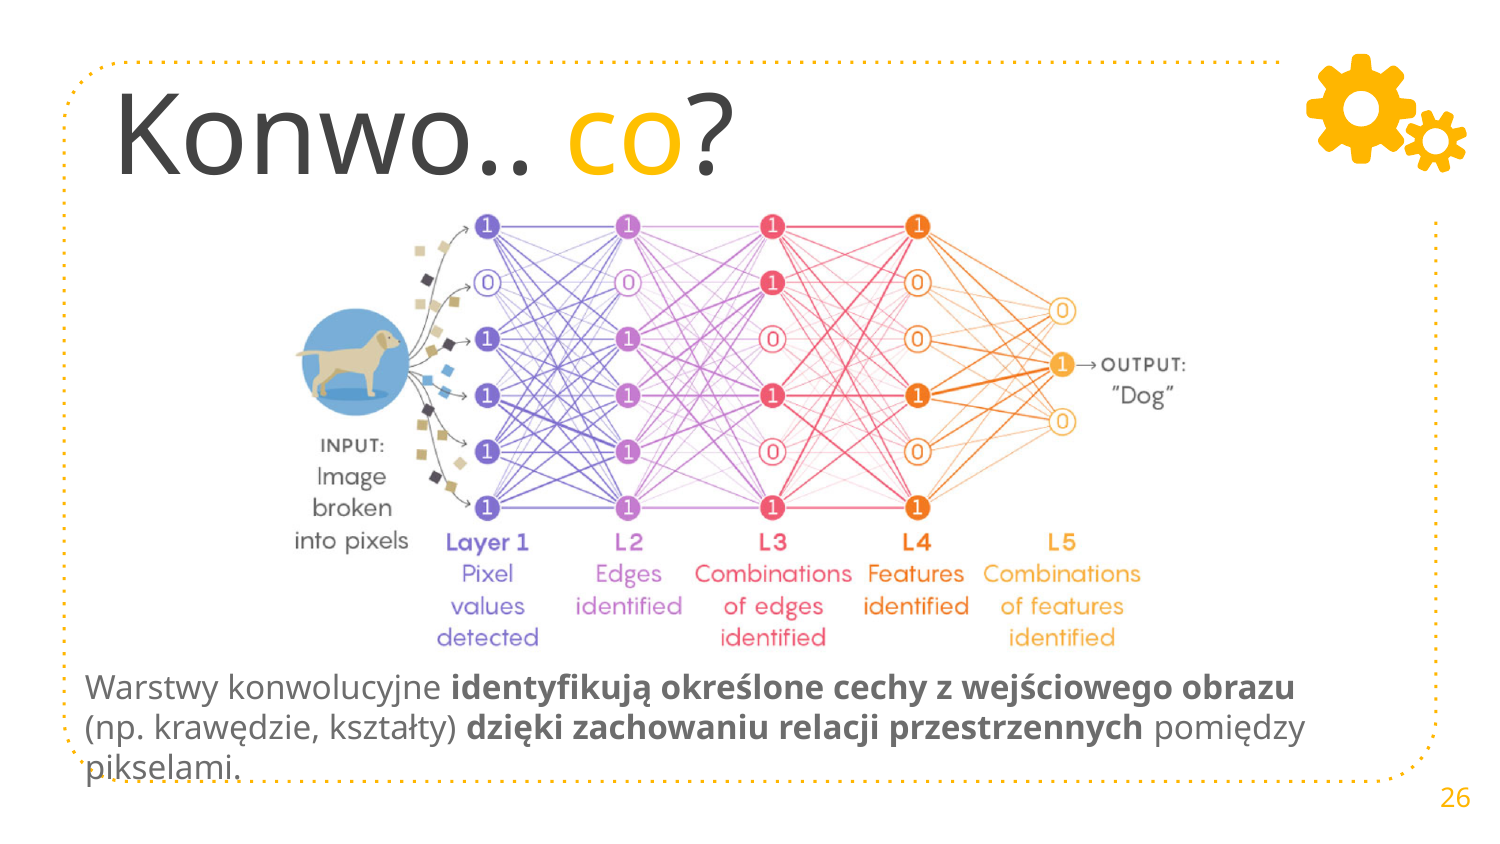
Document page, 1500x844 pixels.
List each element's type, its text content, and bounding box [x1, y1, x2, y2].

title Konwo.. co? [96, 47, 1349, 189]
slide_number 26 [1411, 753, 1500, 844]
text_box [1306, 53, 1467, 173]
picture [280, 197, 1195, 663]
text_box Warstwy konwolucyjne identyfikują określone cechy z wejściowego obrazu (np. krawędzie, kształty) dzięki zachowaniu relacji przestrzennych pomiędzy pikselami. [70, 658, 1450, 794]
